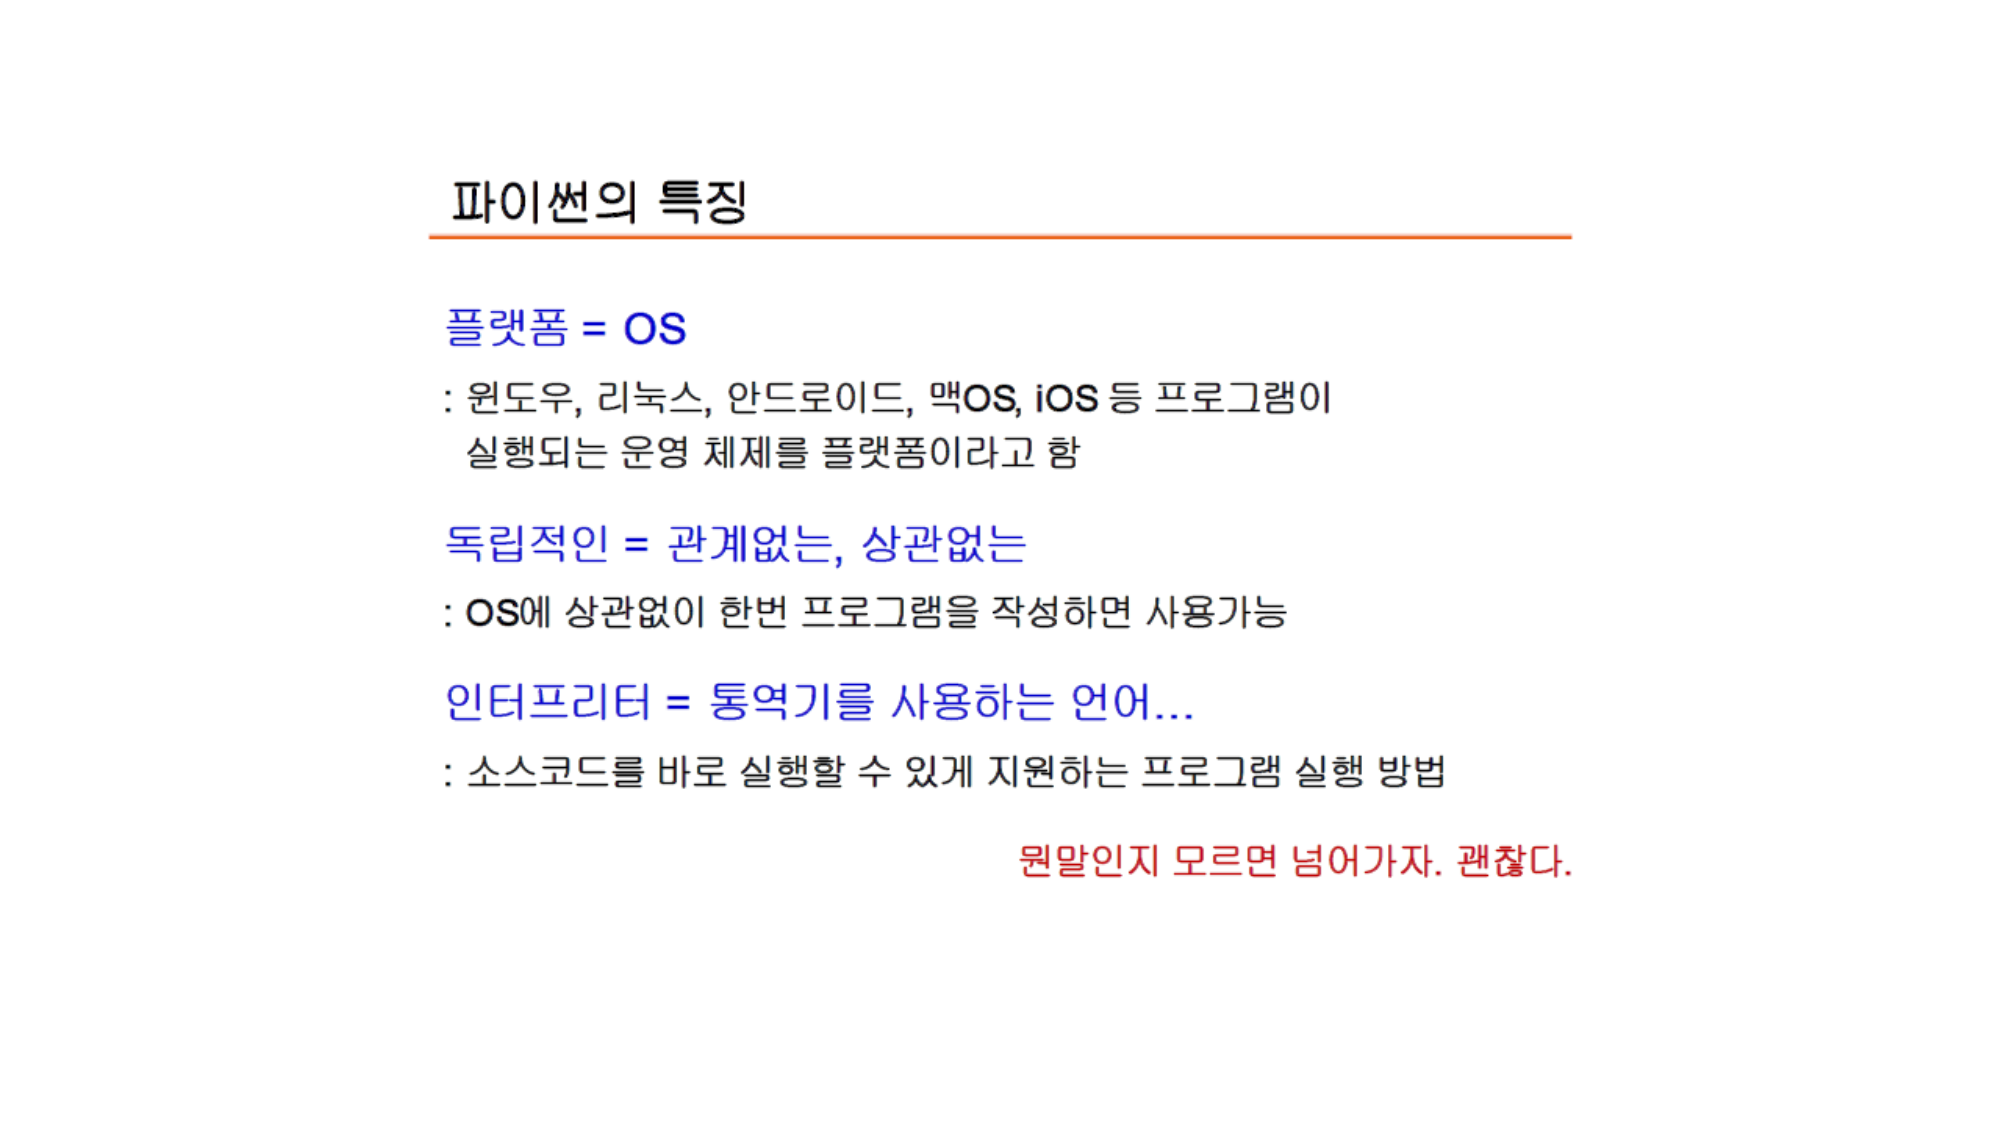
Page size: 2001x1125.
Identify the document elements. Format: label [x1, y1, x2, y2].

picture [380, 155, 1620, 972]
